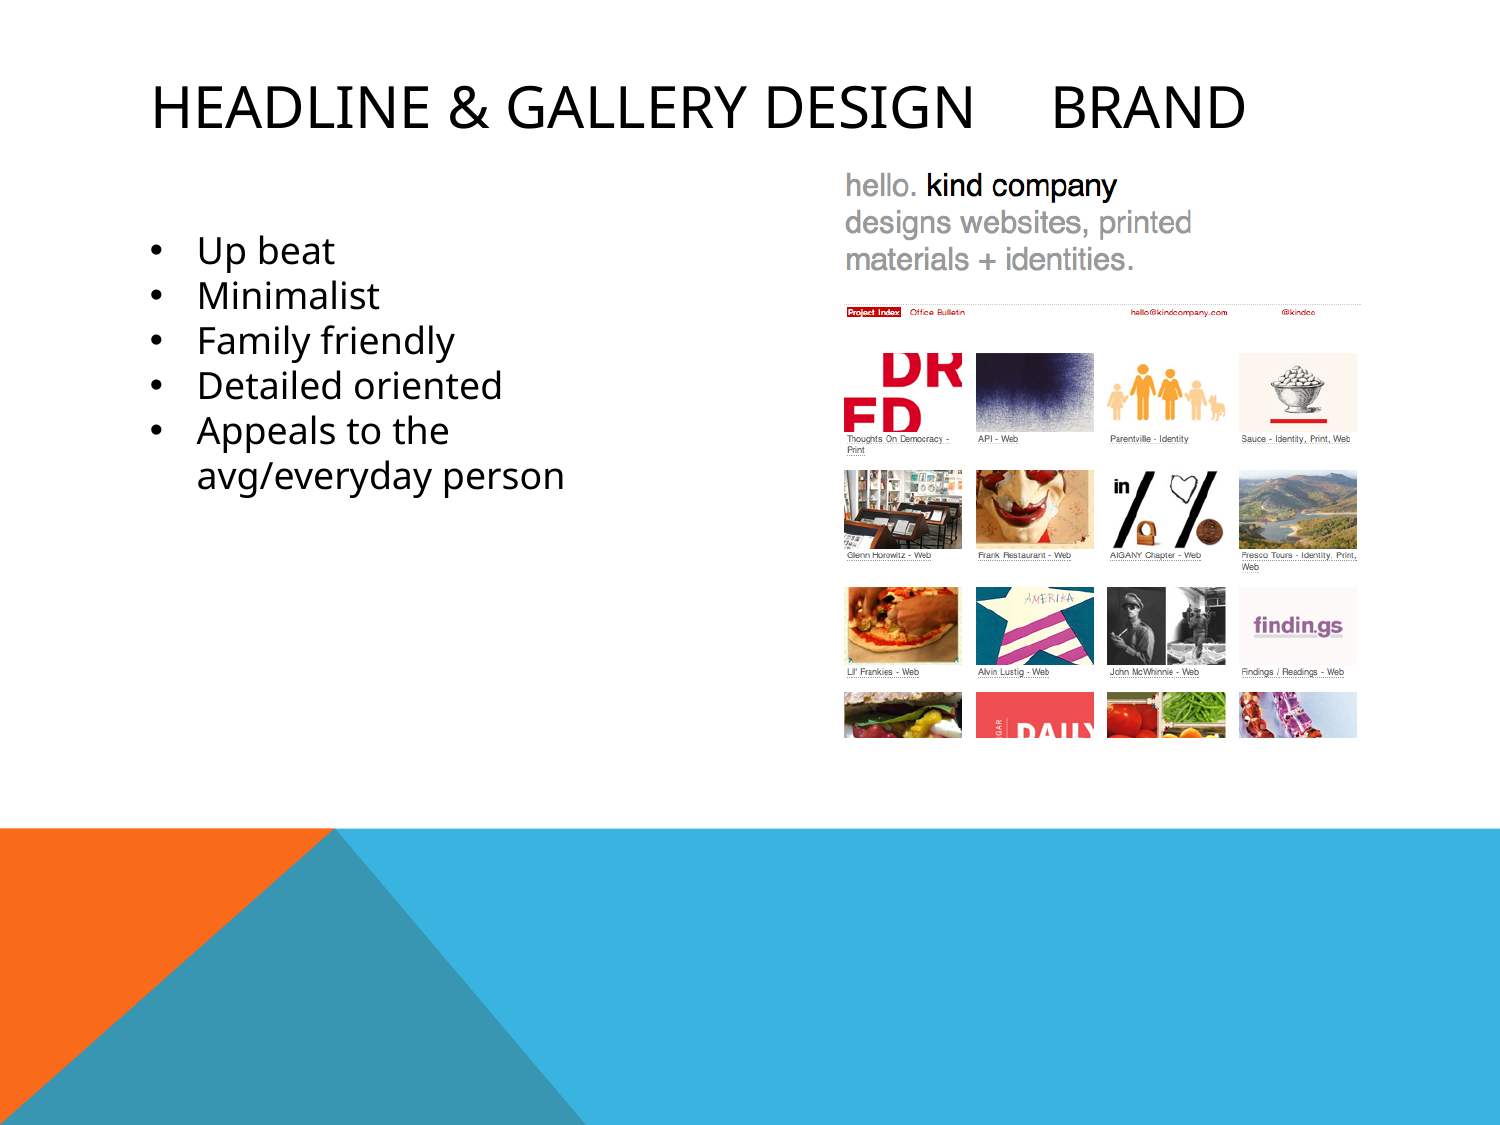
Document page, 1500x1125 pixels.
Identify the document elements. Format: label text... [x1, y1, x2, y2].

title Headline & Gallery Design Brand [135, 60, 1369, 150]
text_box Up beat Minimalist Family friendly Detailed oriented Appeals to the avg/everyday person [134, 219, 598, 595]
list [817, 149, 1369, 738]
